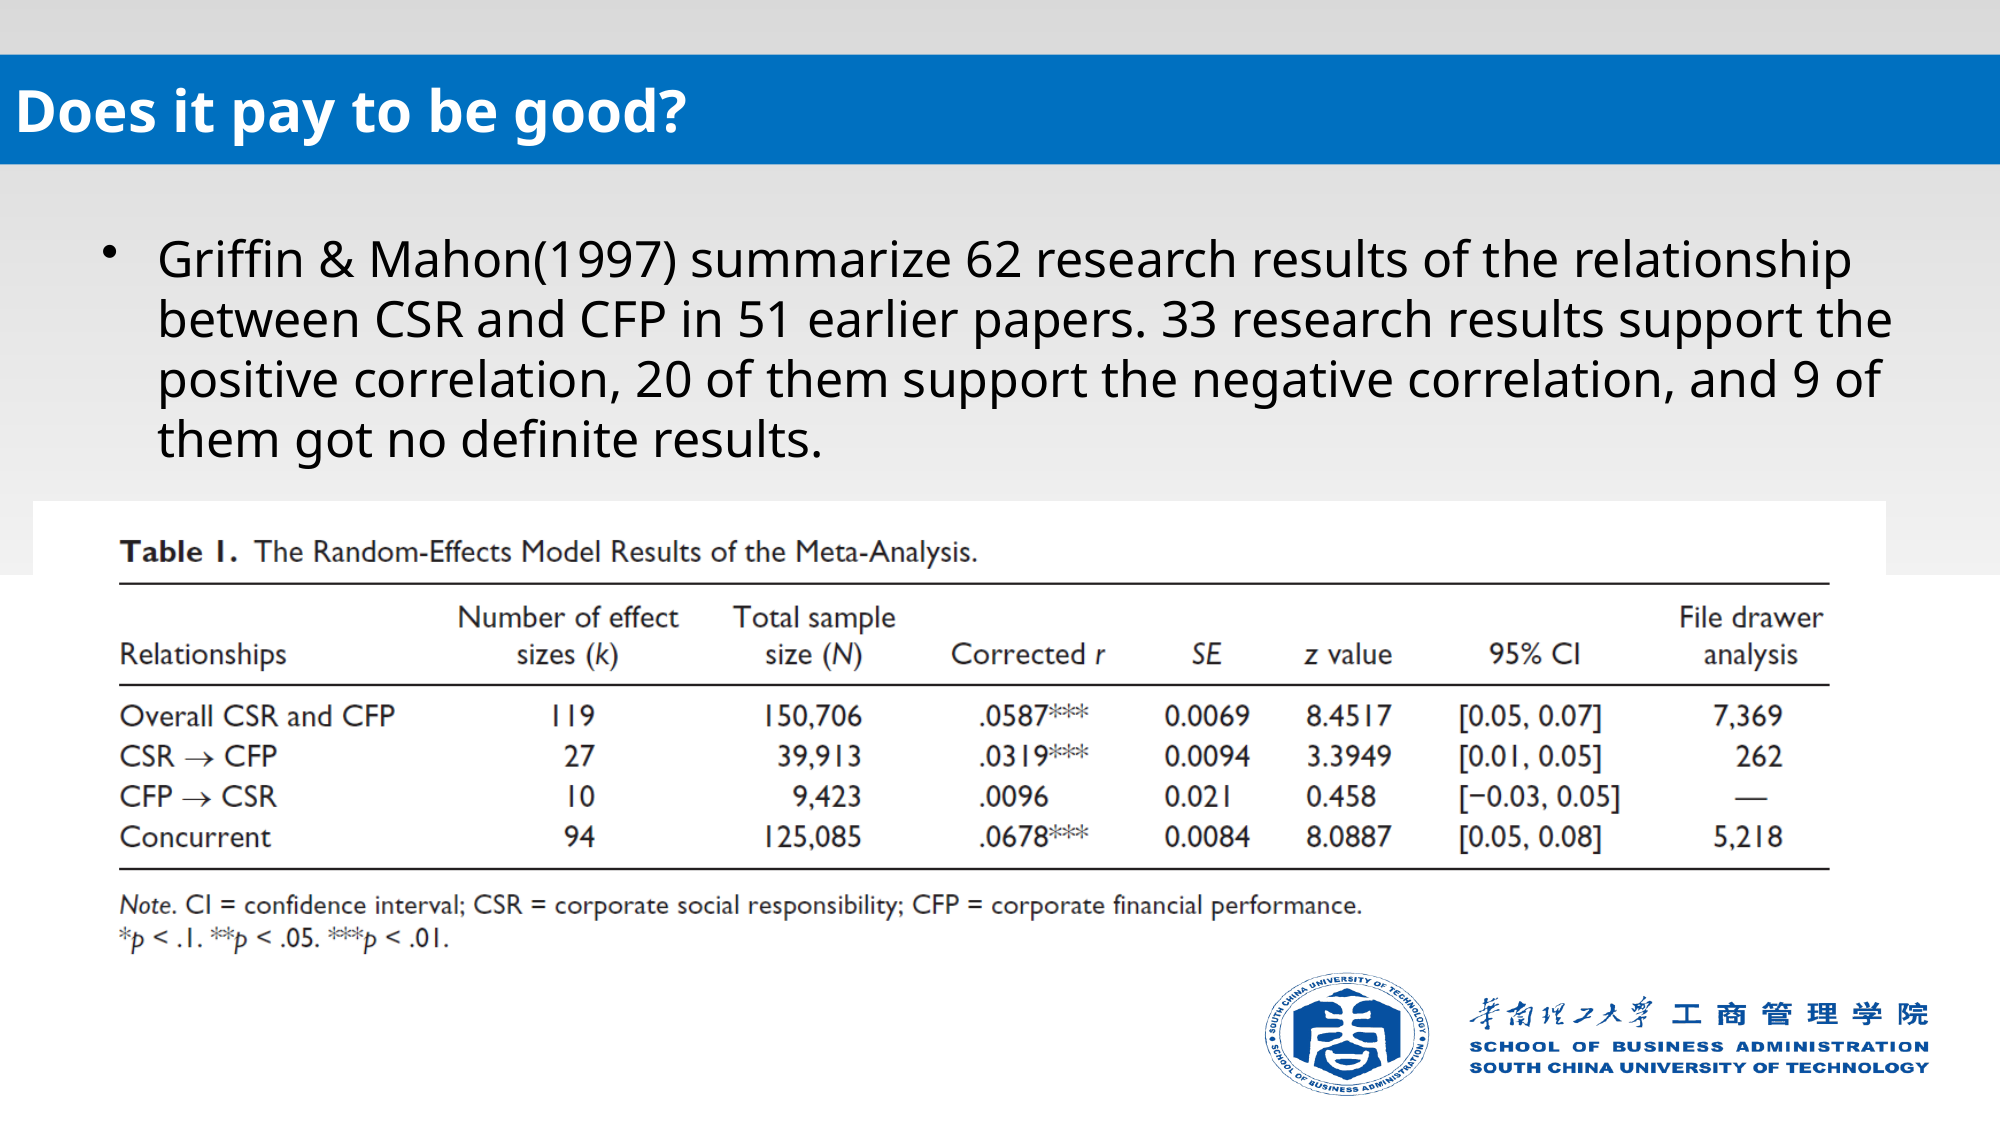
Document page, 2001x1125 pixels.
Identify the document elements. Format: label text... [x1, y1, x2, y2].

picture [32, 501, 1886, 969]
title Does it pay to be good? [0, 54, 2000, 165]
picture [1241, 941, 1961, 1125]
list Griffin & Mahon(1997) summarize 62 research results of the relationship between CSR and CFP in 51 earlier papers. 33 research results support the positive correlation, 20 of them support the negative correlation, and 9 of them got no definite results. [86, 219, 1946, 1006]
